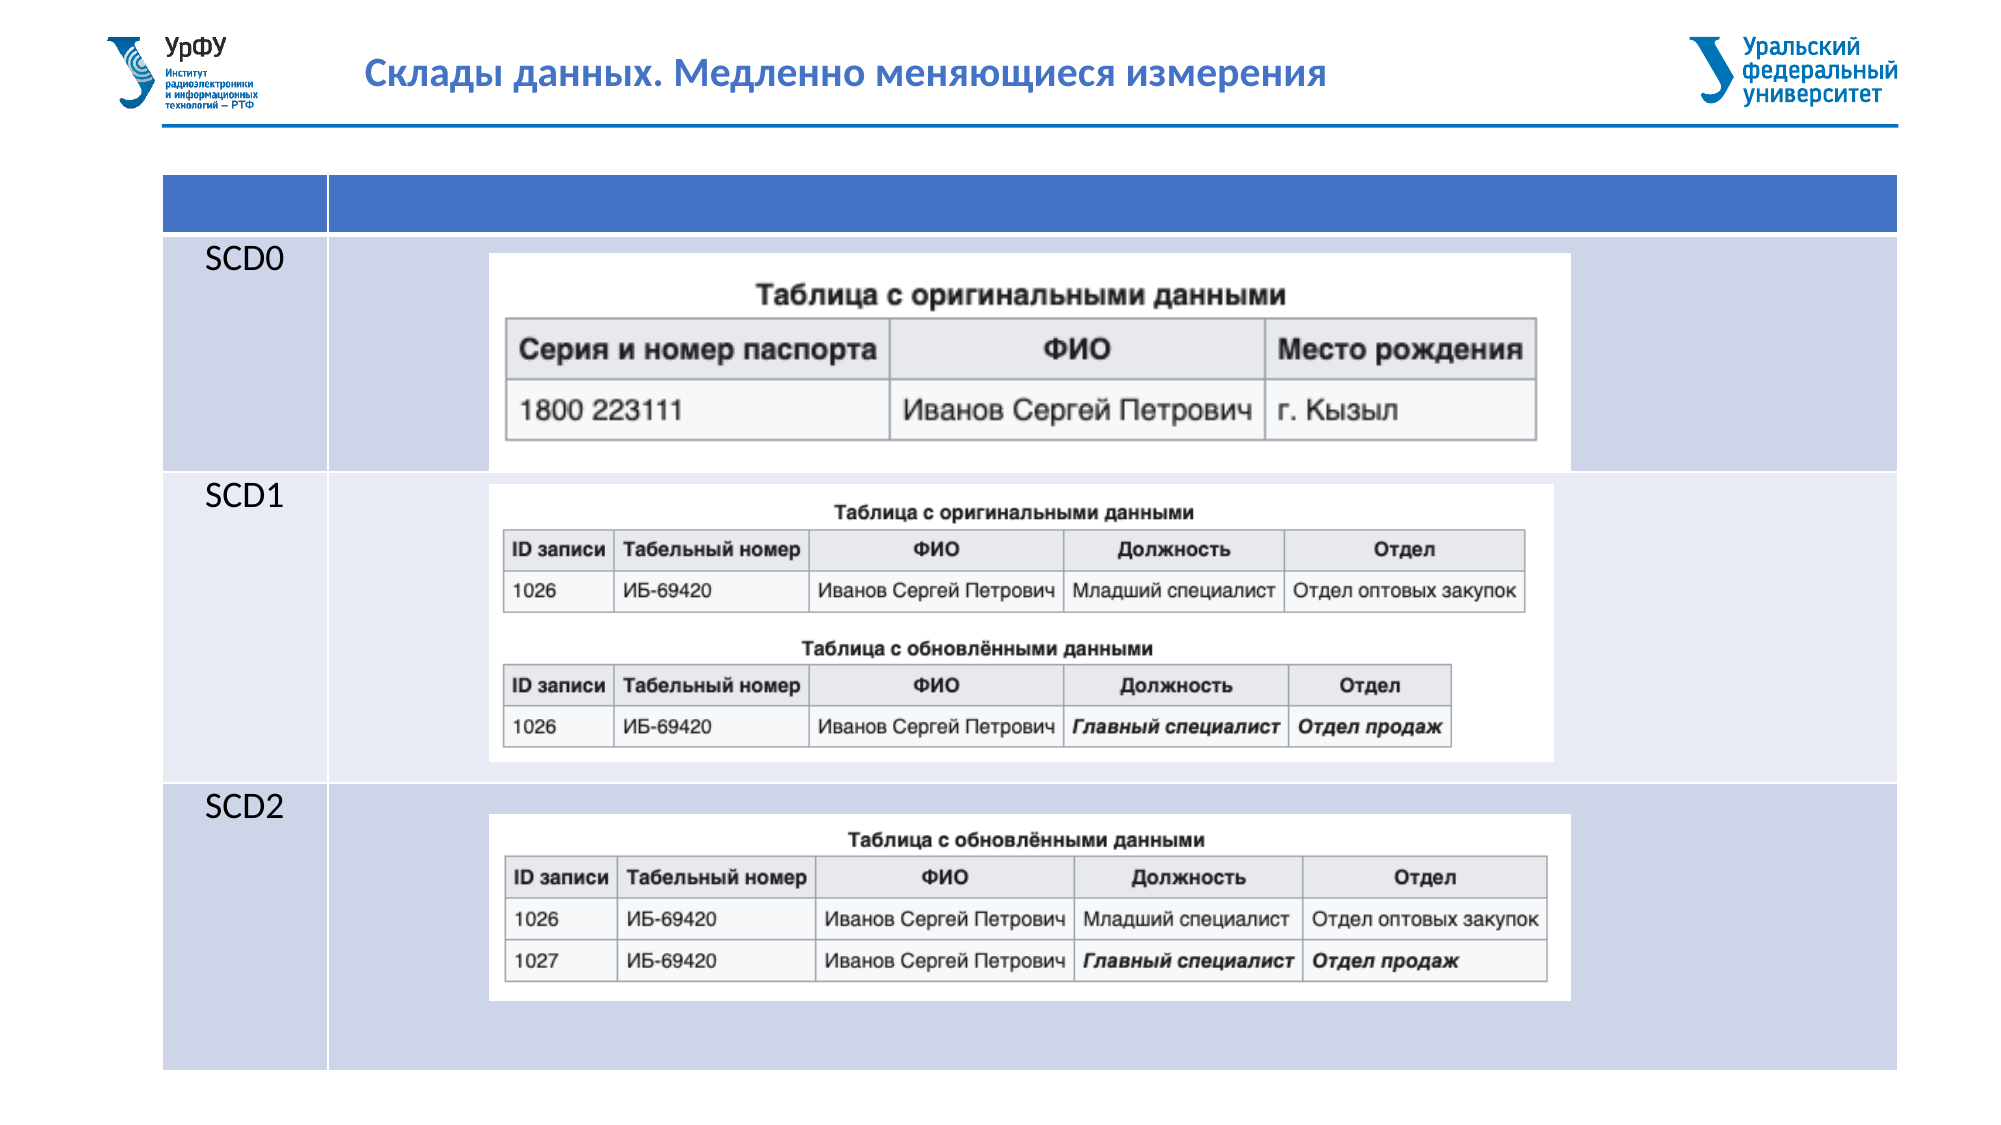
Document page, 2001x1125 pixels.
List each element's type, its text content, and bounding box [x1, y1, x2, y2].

picture [489, 484, 1555, 762]
picture [489, 253, 1571, 473]
table_header [163, 175, 327, 232]
table_cell SCD2 [163, 784, 327, 1070]
picture [489, 814, 1571, 1001]
table_cell SCD0 [163, 237, 327, 471]
text_box Склады данных. Медленно меняющиеся измерения [349, 37, 1353, 103]
table_cell [329, 473, 1897, 782]
table_cell [329, 237, 1897, 471]
text_box [161, 123, 1899, 129]
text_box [1687, 35, 1899, 109]
table_cell SCD1 [163, 473, 327, 782]
picture [107, 37, 258, 109]
table_cell [329, 784, 1897, 1070]
table_header [329, 175, 1897, 232]
